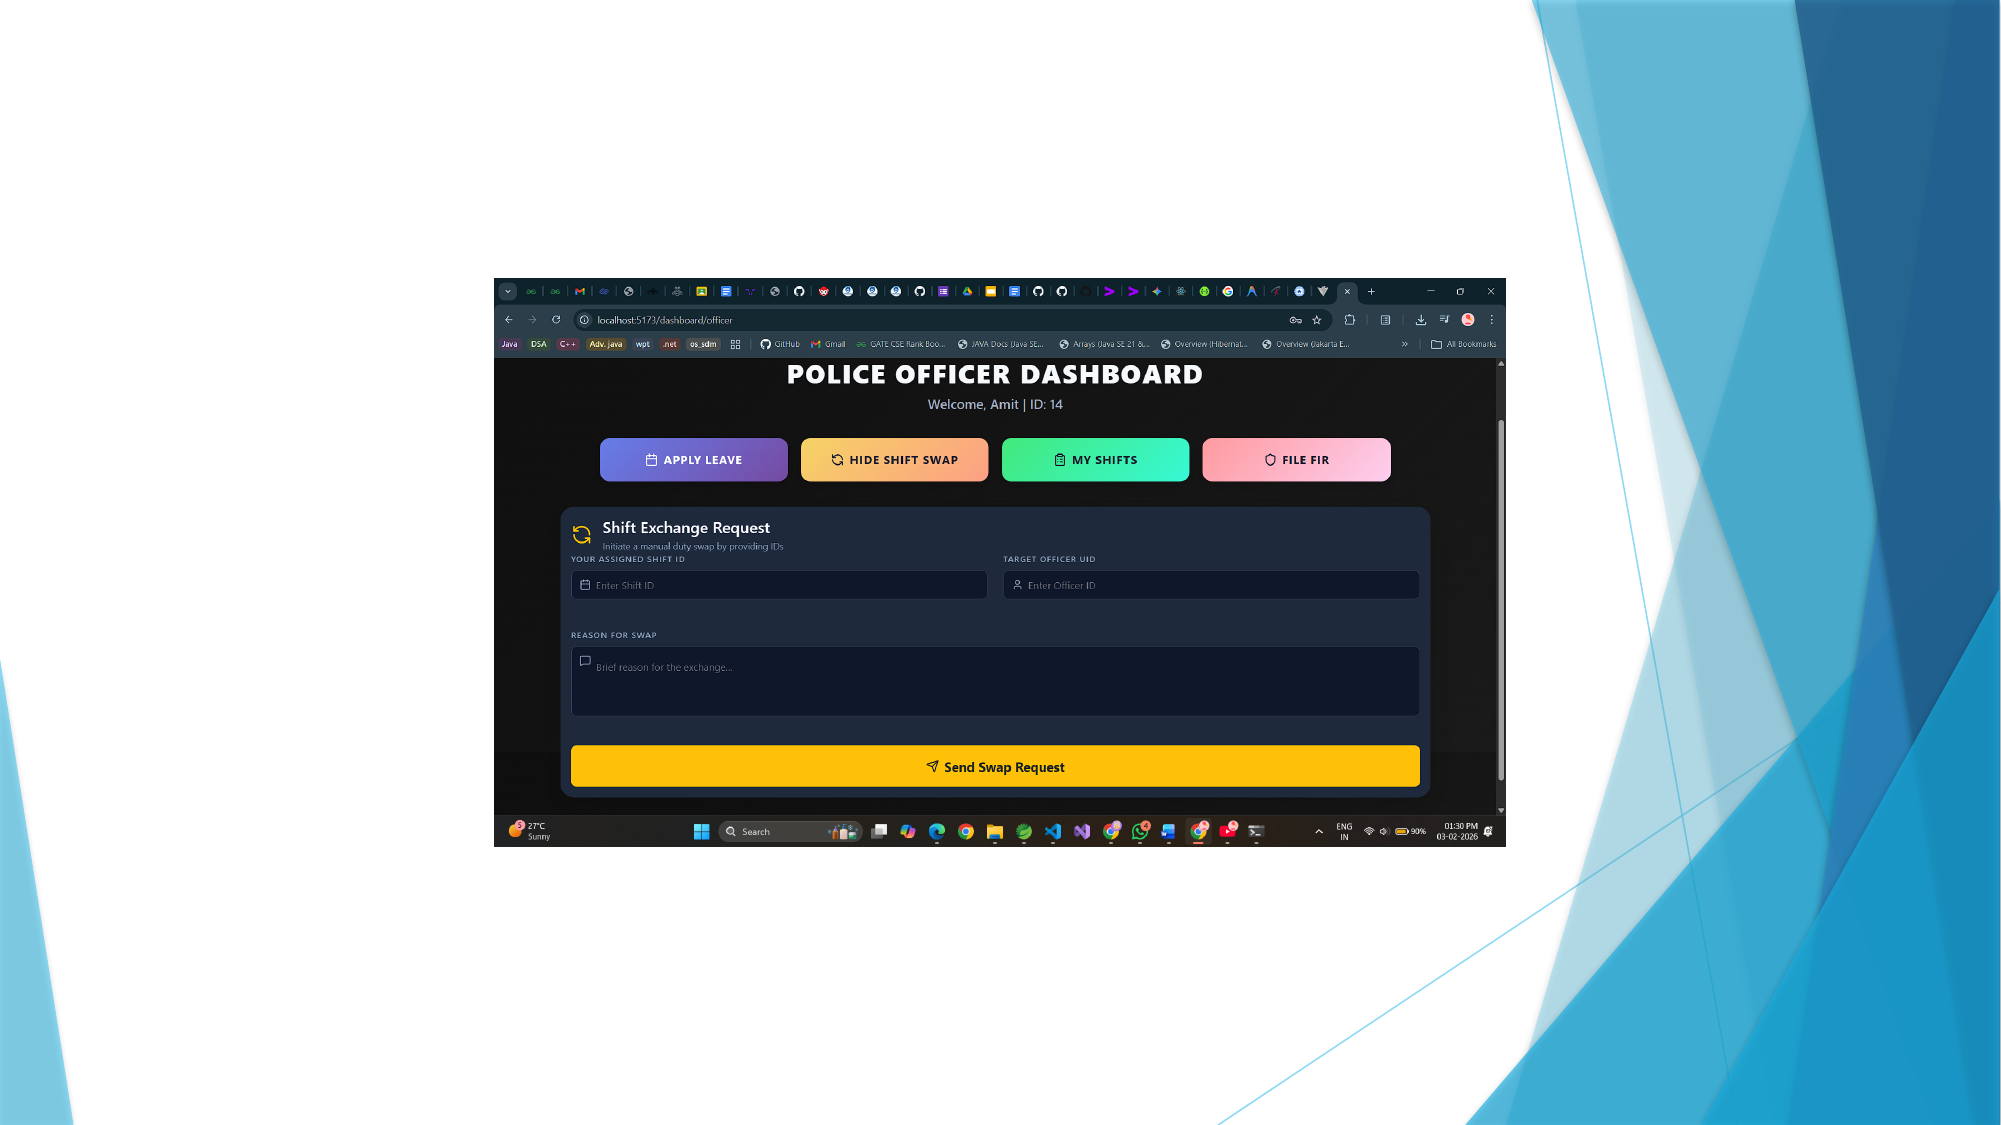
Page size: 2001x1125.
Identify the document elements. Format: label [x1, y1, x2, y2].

picture [493, 277, 1506, 848]
